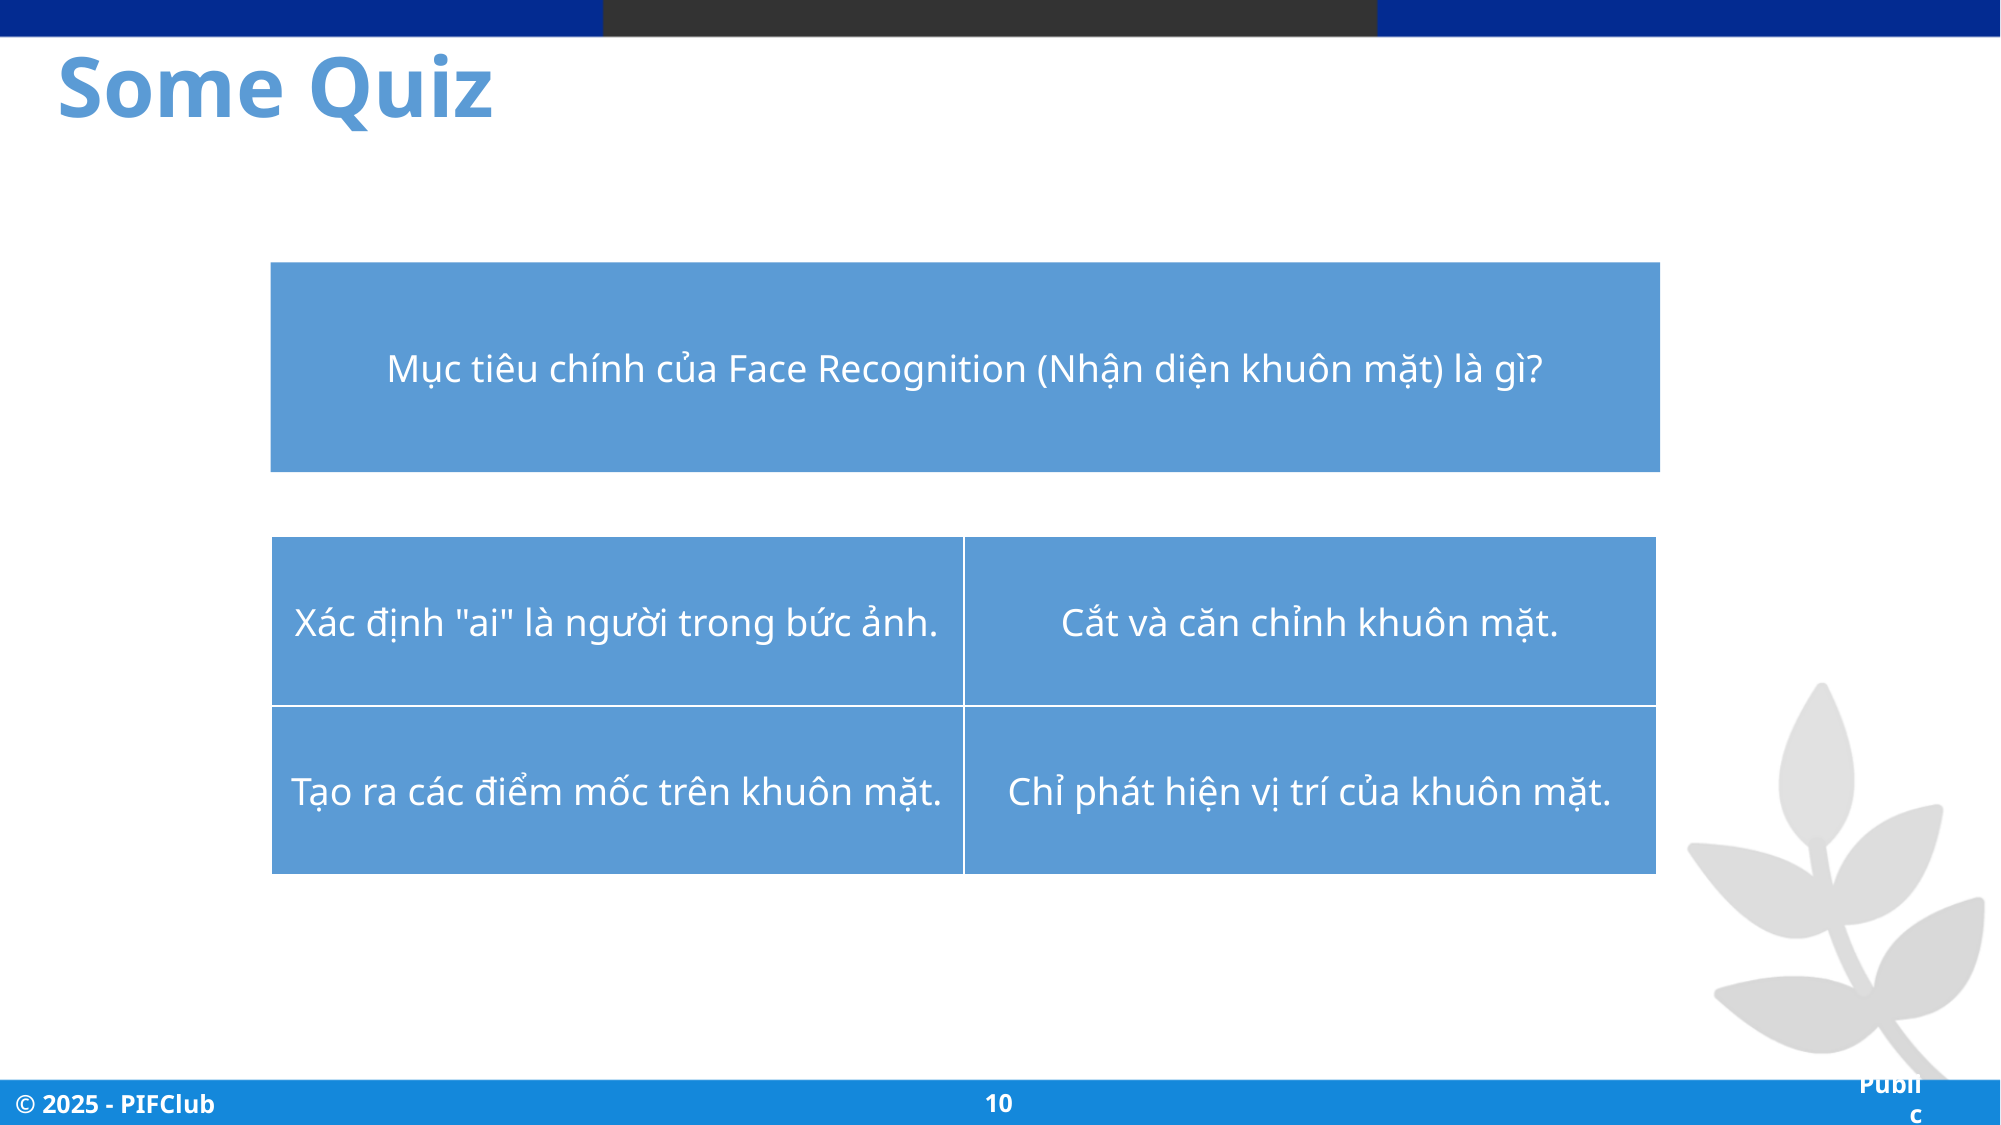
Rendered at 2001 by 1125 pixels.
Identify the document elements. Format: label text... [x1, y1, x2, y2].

text_box Chỉ phát hiện vị trí của khuôn mặt. [960, 702, 1660, 878]
picture [0, 0, 2001, 1125]
text_box Xác định "ai" là người trong bức ảnh. [267, 533, 961, 703]
text_box Tạo ra các điểm mốc trên khuôn mặt. [267, 702, 961, 878]
text_box Some Quiz [42, 52, 1956, 129]
text_box Cắt và căn chỉnh khuôn mặt. [960, 533, 1660, 703]
text_box Mục tiêu chính của Face Recognition (Nhận diện khuôn mặt) là gì? [267, 259, 1664, 476]
